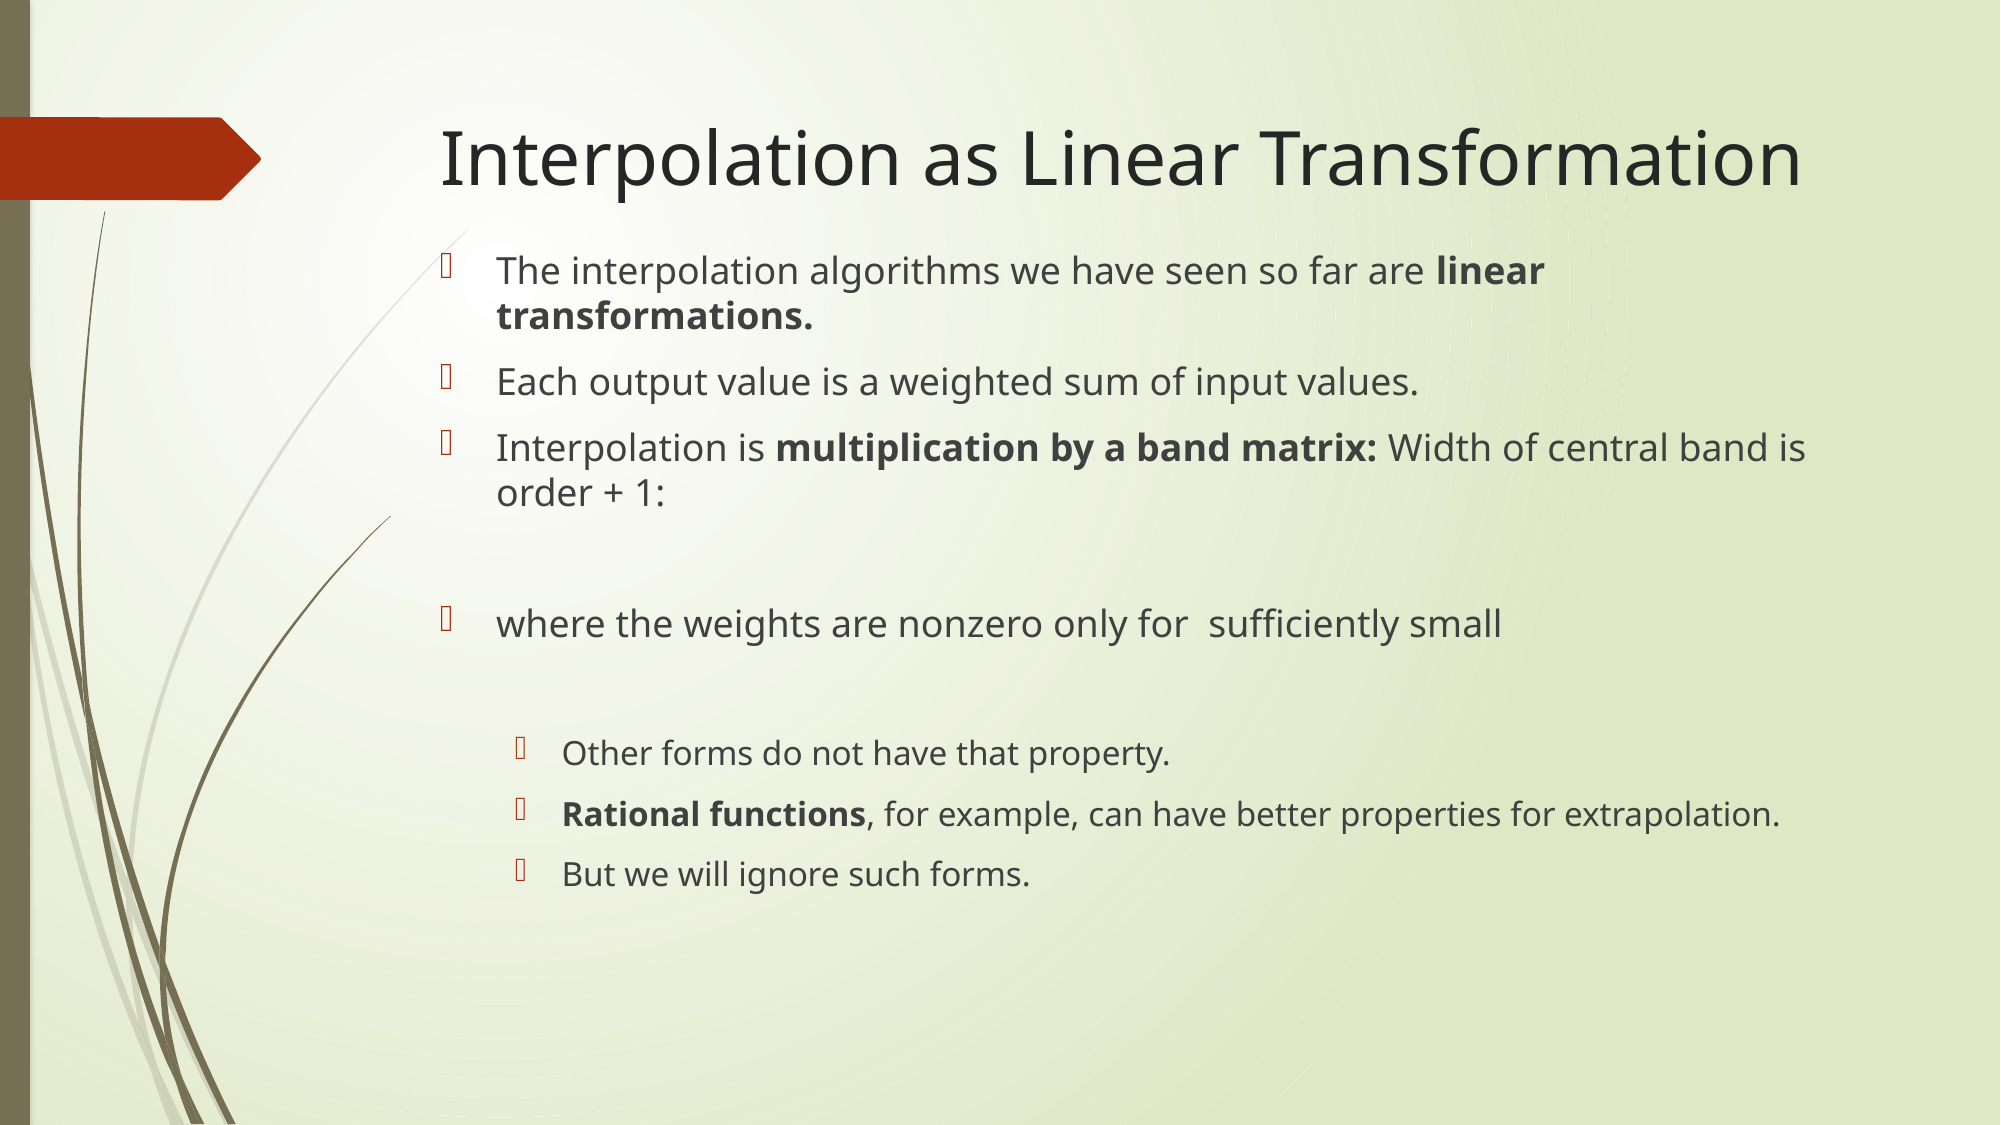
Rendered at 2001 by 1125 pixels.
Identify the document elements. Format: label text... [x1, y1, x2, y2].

title Interpolation as Linear Transformation [425, 102, 1888, 313]
